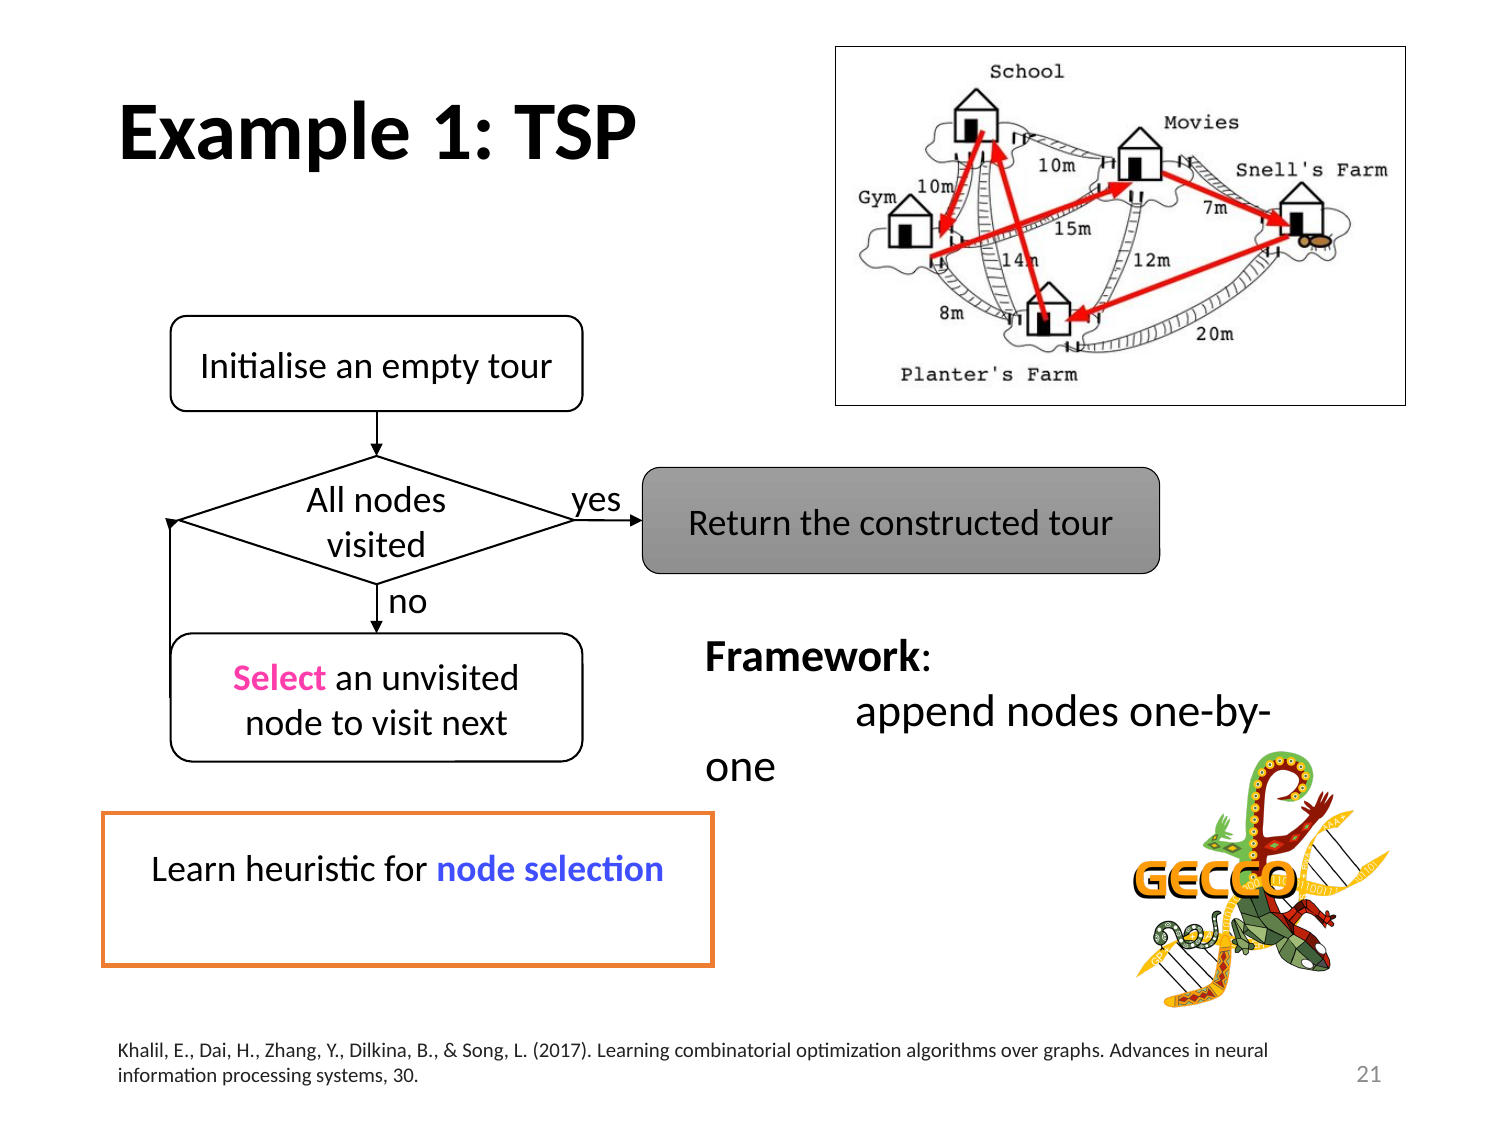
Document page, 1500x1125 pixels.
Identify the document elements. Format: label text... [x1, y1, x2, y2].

text_box Framework: append nodes one-by-one [690, 618, 1321, 799]
text_box All nodes visited [178, 455, 557, 585]
text_box Initialise an empty tour [169, 314, 584, 413]
slide_number 21 [1059, 1042, 1397, 1103]
text_box no [373, 568, 443, 629]
text_box Khalil, E., Dai, H., Zhang, Y., Dilkina, B., & Song, L. (2017). Learning combinatorial optimization algorithms over graphs. Advances in neural information processing systems, 30. [103, 1029, 1354, 1095]
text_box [170, 520, 179, 698]
picture [1126, 743, 1397, 1014]
text_box yes [556, 466, 637, 527]
text_box Select an unvisited node to visit next [169, 632, 584, 763]
title Example 1: TSP [103, 59, 835, 207]
text_box Return the constructed tour [641, 466, 1161, 575]
picture [835, 46, 1406, 406]
